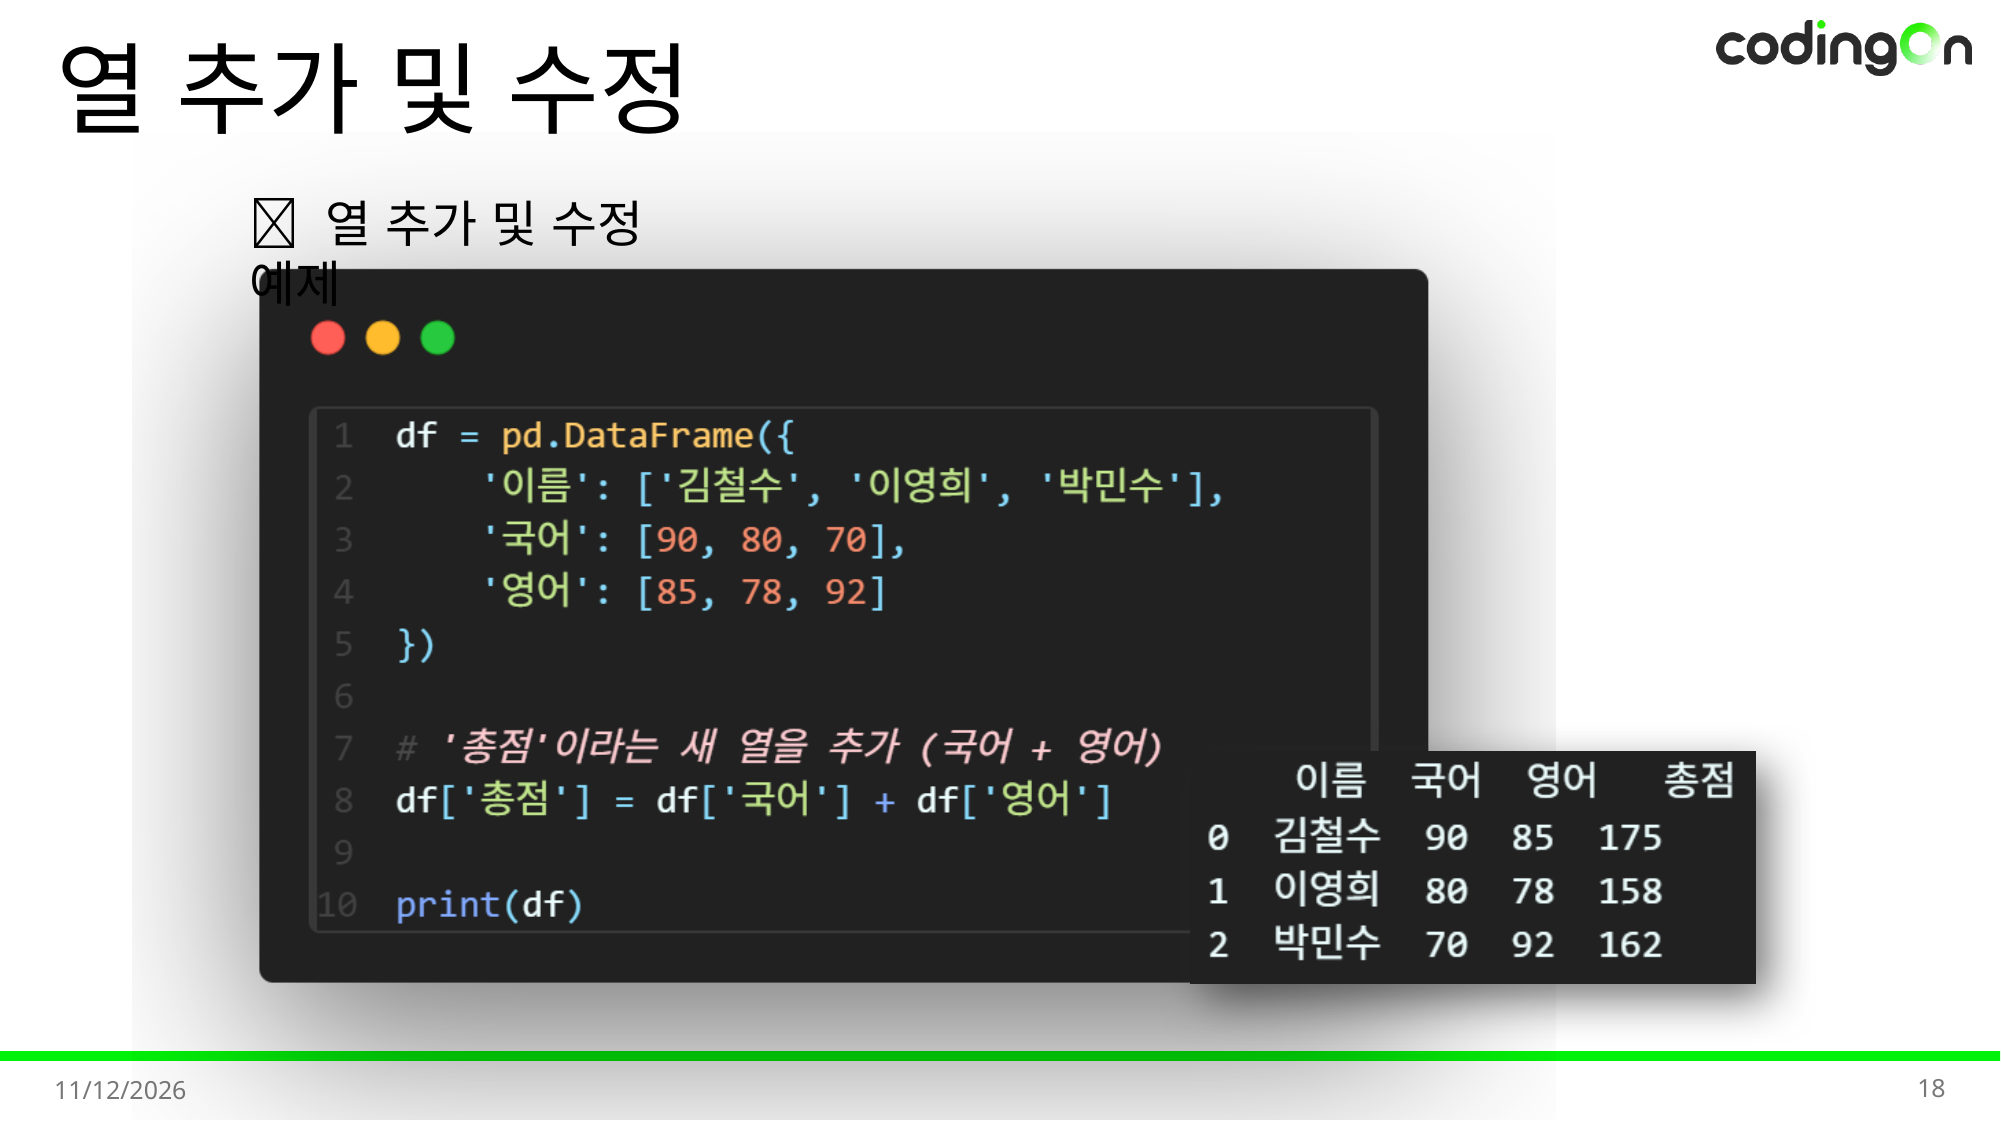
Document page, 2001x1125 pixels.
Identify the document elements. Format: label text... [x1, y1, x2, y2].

title 열 추가 및 수정 [41, 0, 1767, 188]
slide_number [39, 1061, 490, 1122]
picture [132, 132, 1756, 1120]
picture [1767, 20, 1972, 76]
slide_number 18 [1556, 1059, 1961, 1120]
